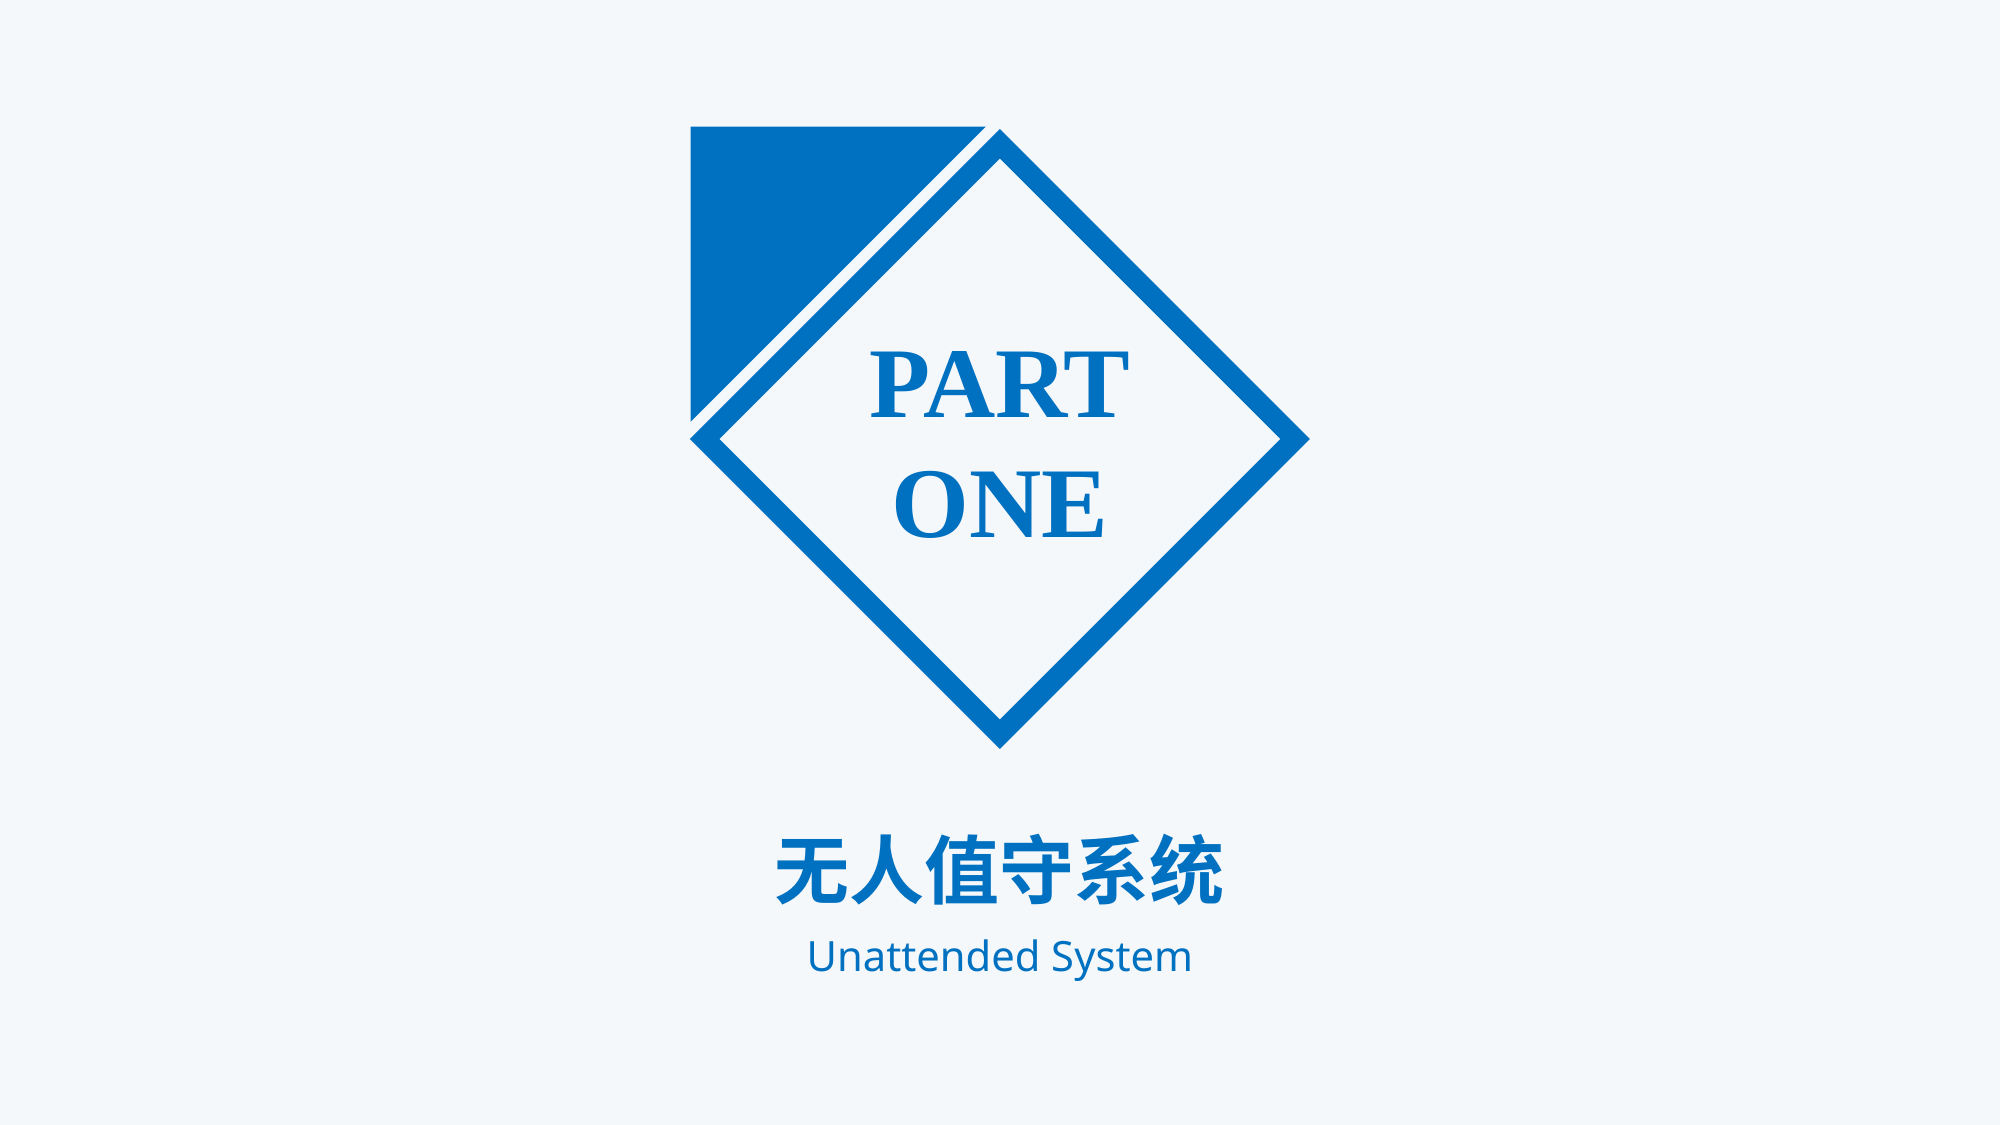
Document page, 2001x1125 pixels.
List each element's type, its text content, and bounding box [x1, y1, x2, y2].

text_box Unattended System [410, 922, 1589, 988]
text_box PART ONE [690, 310, 1310, 565]
text_box [832, 142, 1168, 310]
text_box [829, 565, 1171, 736]
text_box 无人值守系统 [553, 816, 1447, 922]
text_box [689, 125, 989, 425]
